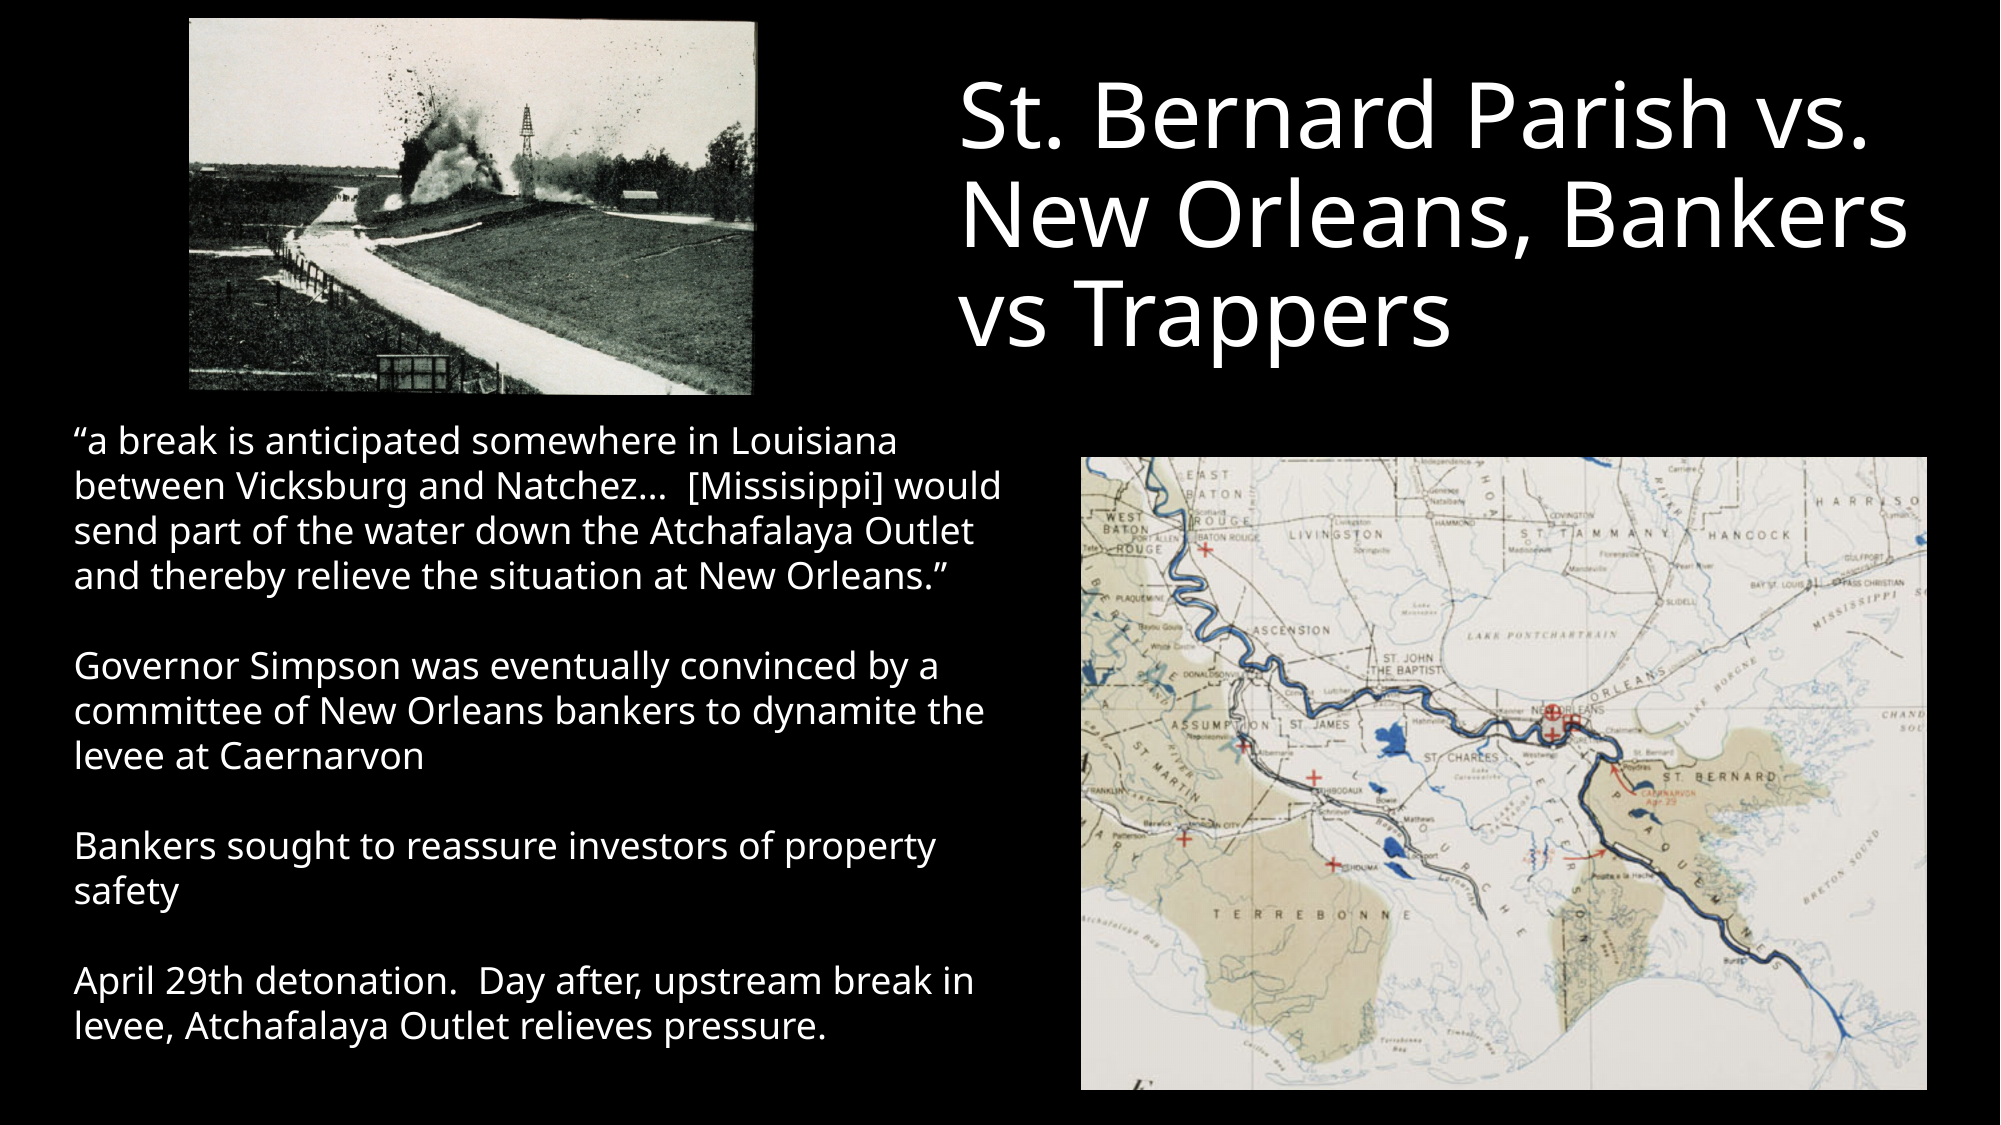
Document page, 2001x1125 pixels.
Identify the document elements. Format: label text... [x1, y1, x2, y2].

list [1081, 457, 1927, 1090]
picture [189, 18, 758, 395]
text_box “a break is anticipated somewhere in Louisiana between Vicksburg and Natchez… [Missisippi] would send part of the water down the Atchafalaya Outlet and thereby relieve the situation at New Orleans.” Governor Simpson was eventually convinced by a committee of New Orleans bankers to dynamite the levee at Caernarvon Bankers sought to reassure investors of property safety April 29th detonation. Day after, upstream break in levee, Atchafalaya Outlet relieves pressure. [58, 409, 1042, 1055]
title St. Bernard Parish vs. New Orleans, Bankers vs Trappers [943, 62, 1927, 458]
